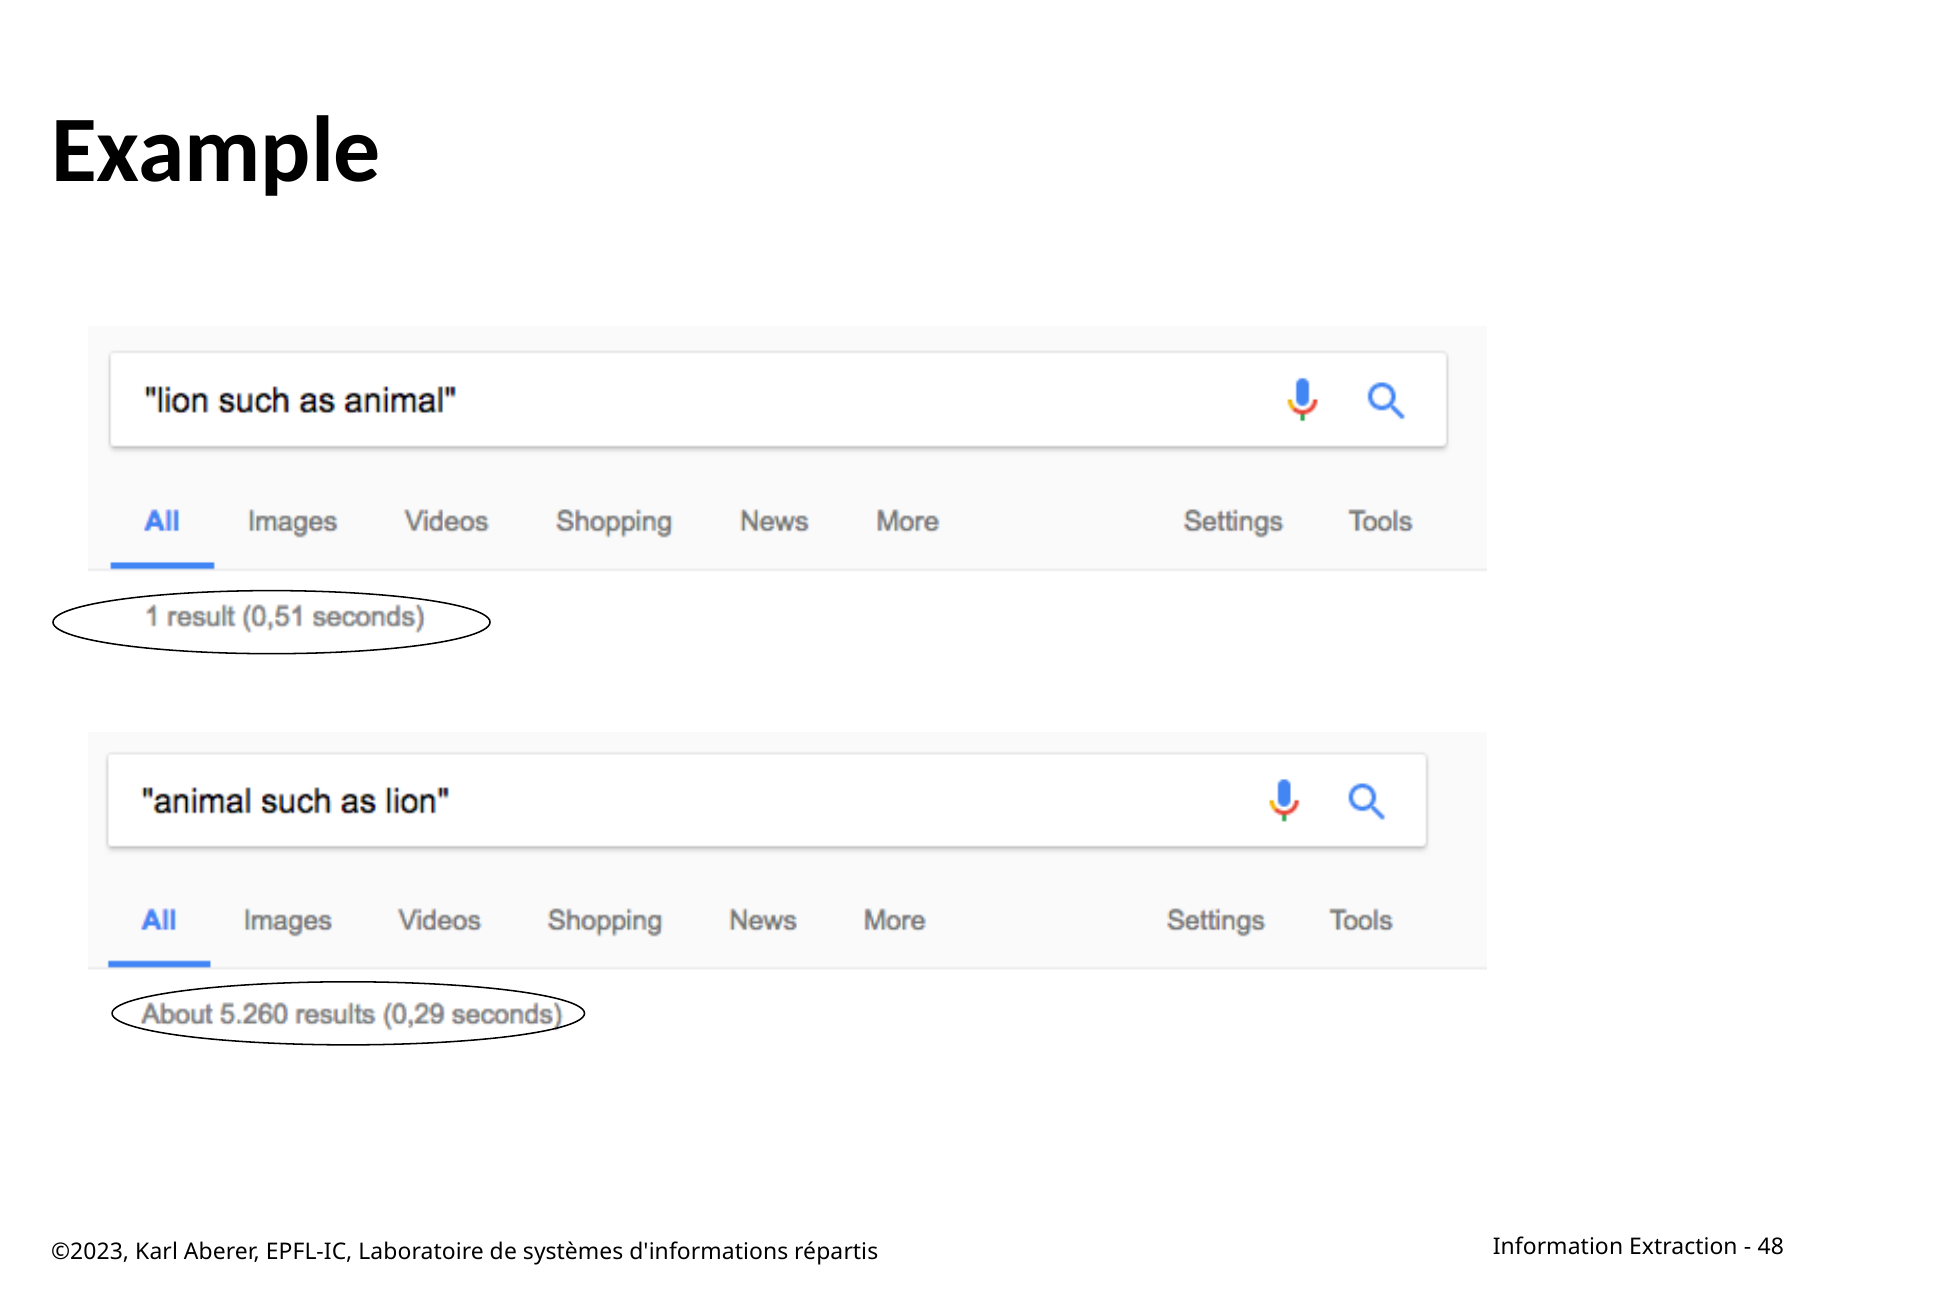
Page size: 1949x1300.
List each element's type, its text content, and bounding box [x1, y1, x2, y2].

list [88, 326, 1487, 654]
title Example [32, 57, 1803, 232]
picture [88, 732, 1487, 1071]
text_box [52, 606, 83, 639]
footer ©2023, Karl Aberer, EPFL-IC, Laboratoire de systèmes d'informations répartis [32, 1227, 1284, 1271]
